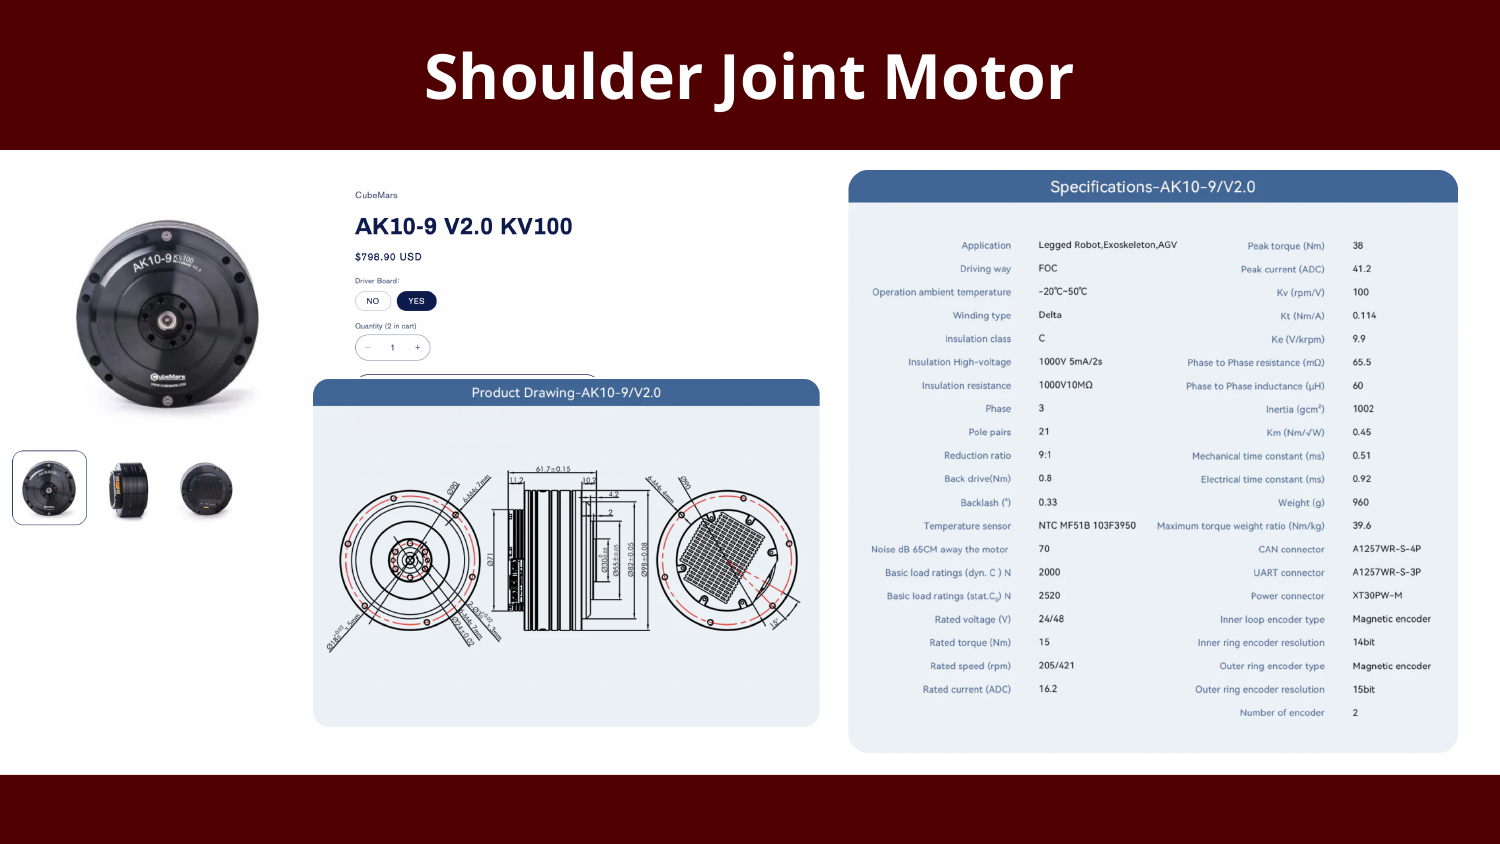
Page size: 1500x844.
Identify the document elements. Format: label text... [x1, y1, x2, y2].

title Shoulder Joint Motor [0, 0, 1500, 150]
title [0, 774, 1500, 844]
picture [6, 161, 822, 737]
picture [843, 169, 1460, 756]
